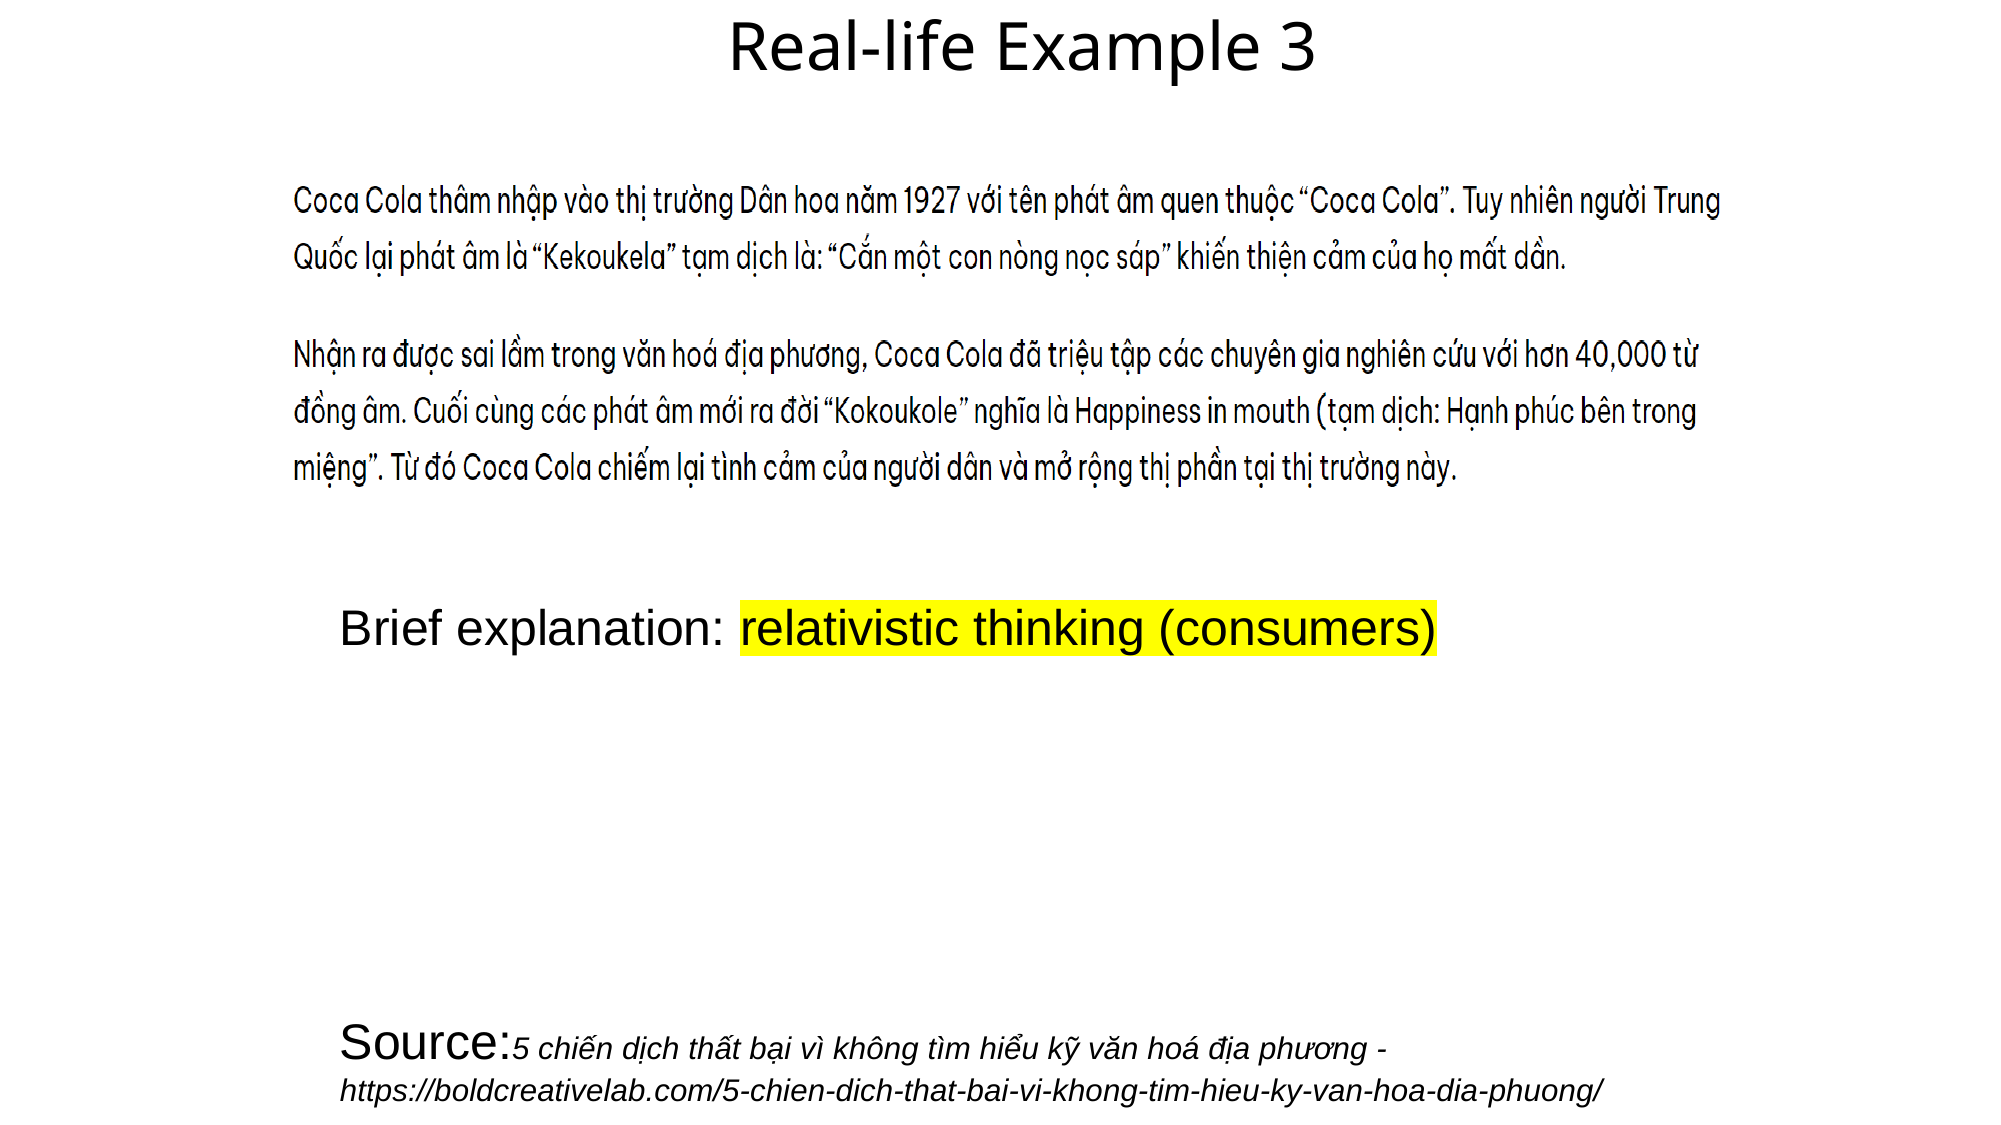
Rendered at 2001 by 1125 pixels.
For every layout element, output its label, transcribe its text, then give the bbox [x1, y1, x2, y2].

text_box Brief explanation: relativistic thinking (consumers) [324, 587, 1675, 932]
text_box Source:5 chiến dịch thất bại vì không tìm hiểu kỹ văn hoá địa phương - https://boldcreativelab.com/5-chien-dich-that-bai-vi-khong-tim-hieu-ky-van-hoa-dia-phuong/ [324, 1002, 1675, 1081]
picture [274, 150, 1725, 524]
title Real-life Example 3 [348, 0, 1698, 88]
